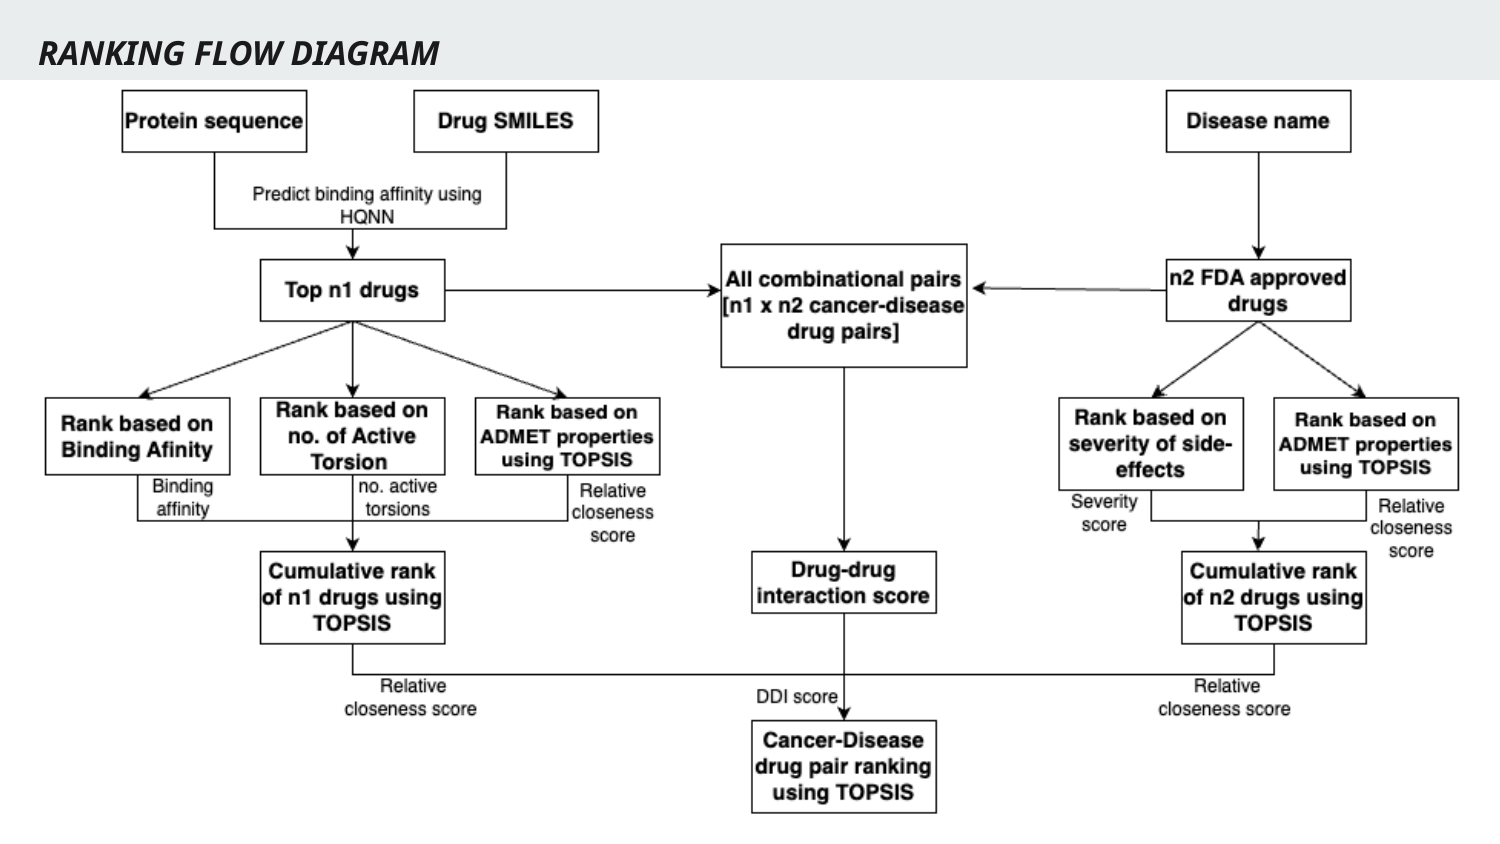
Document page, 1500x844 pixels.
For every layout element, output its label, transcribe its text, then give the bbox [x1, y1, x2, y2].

picture [42, 87, 1464, 818]
text_box RANKING FLOW DIAGRAM [23, 17, 720, 102]
